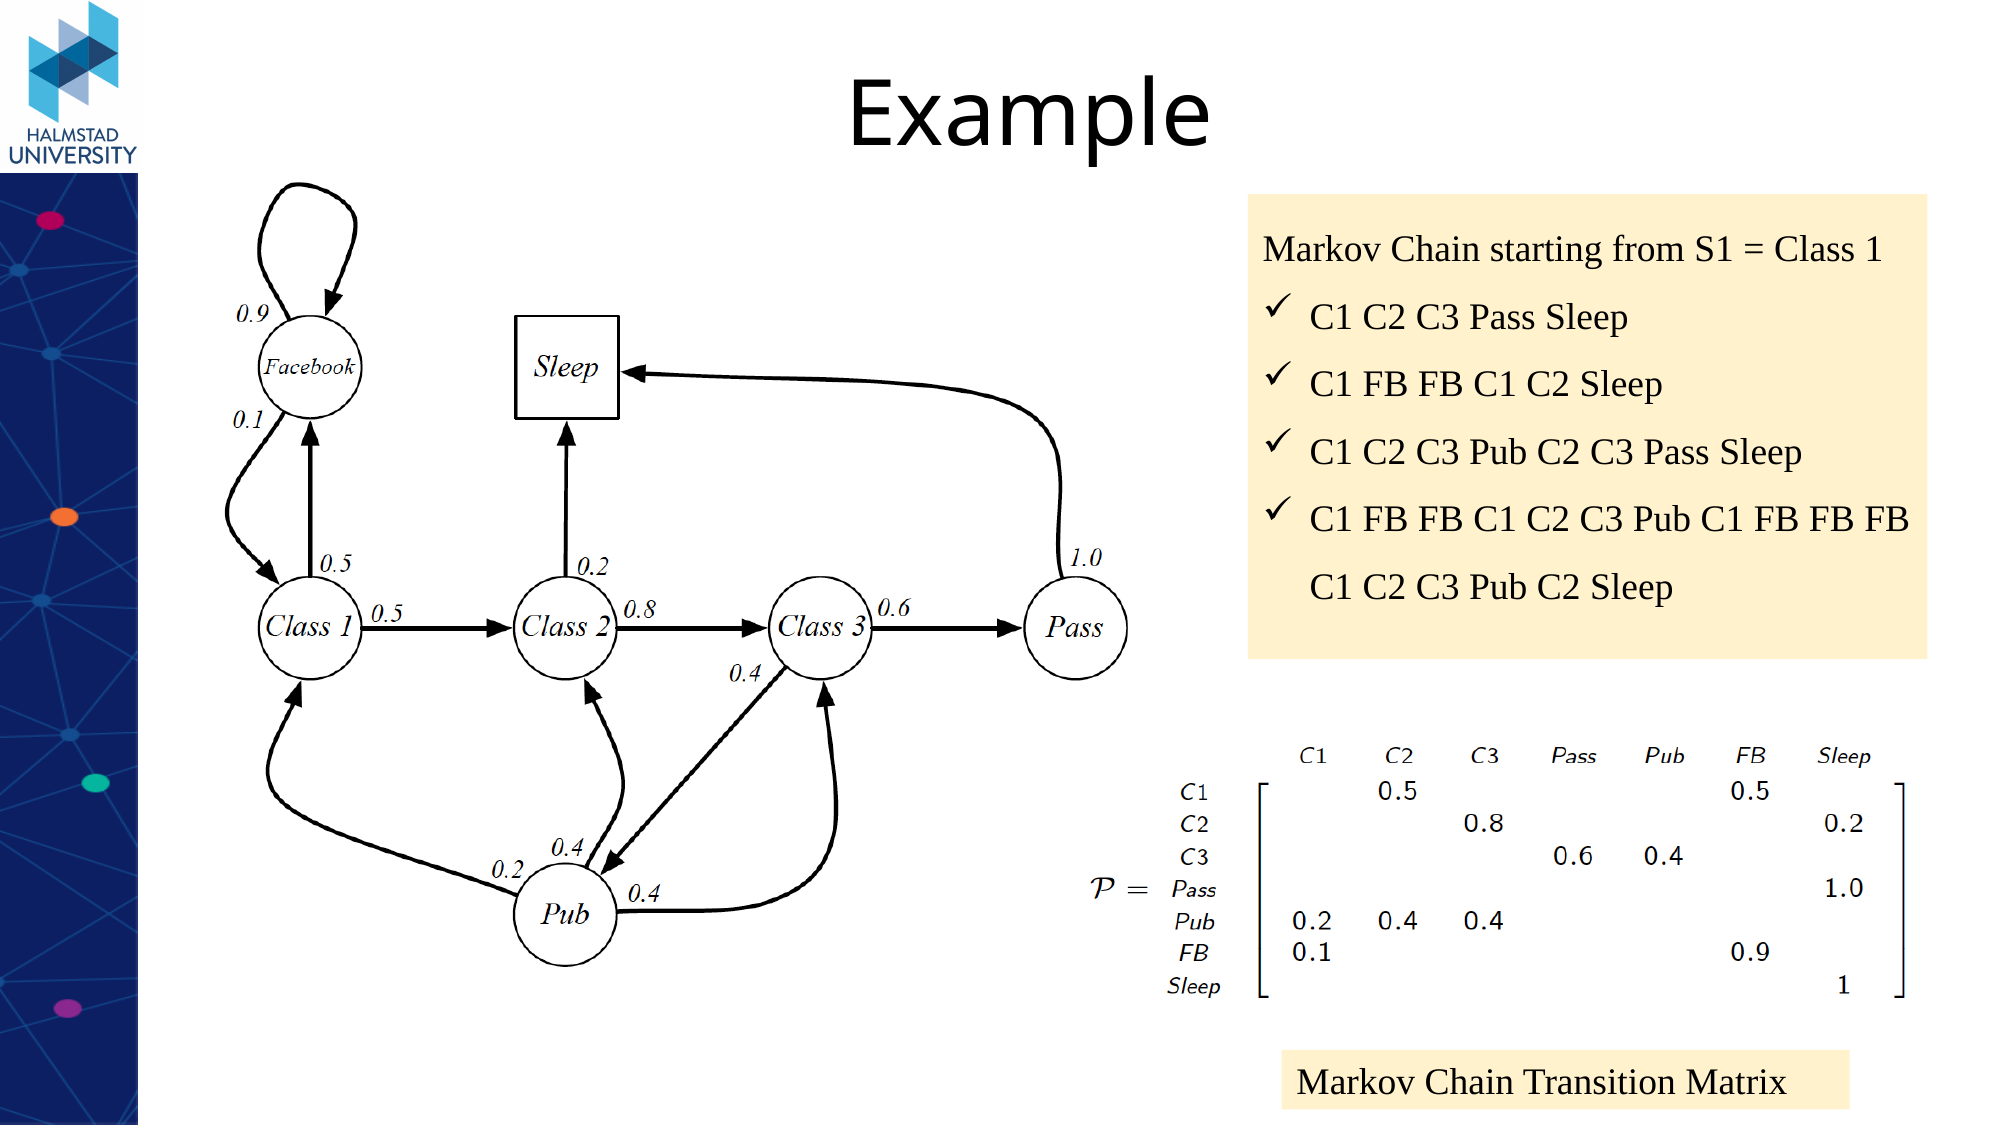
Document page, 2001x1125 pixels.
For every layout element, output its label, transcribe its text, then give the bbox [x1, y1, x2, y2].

title Example [166, 7, 1892, 225]
picture [152, 144, 1166, 981]
text_box Markov Chain starting from S1 = Class 1 C1 C2 C3 Pass Sleep C1 FB FB C1 C2 Sleep C1 C2 C3 Pub C2 C3 Pass Sleep C1 FB FB C1 C2 C3 Pub C1 FB FB FB C1 C2 C3 Pub C2 Sleep [1247, 194, 1928, 659]
picture [0, 0, 145, 1125]
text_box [1077, 699, 1928, 1111]
